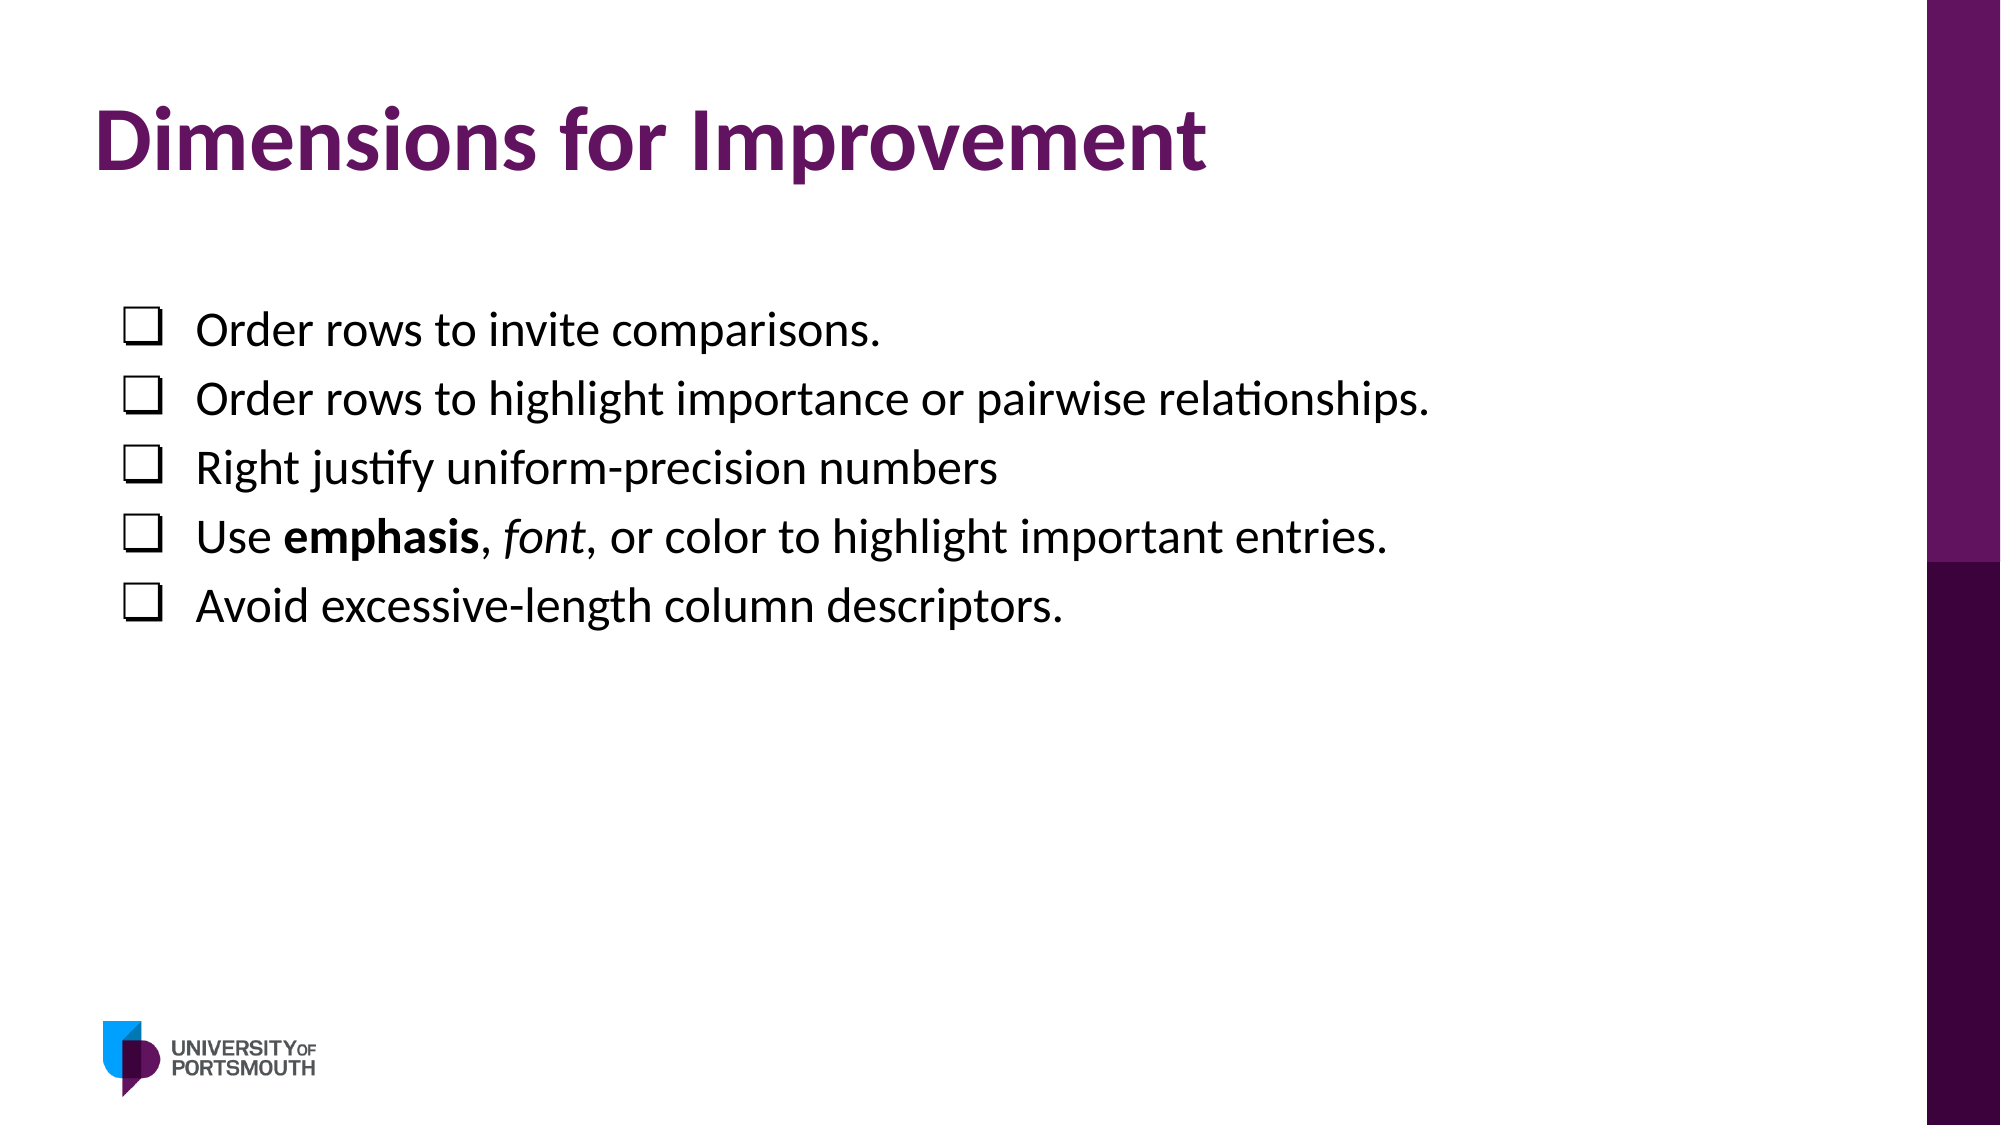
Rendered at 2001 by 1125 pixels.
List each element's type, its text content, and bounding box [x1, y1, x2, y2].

picture [103, 1021, 316, 1097]
list Order rows to invite comparisons. Order rows to highlight importance or pairwise relationships. Right justify uniform-precision numbers Use emphasis, font, or color to highlight important entries. Avoid excessive-length column descriptors. [80, 280, 1913, 1007]
title Dimensions for Improvement [79, 91, 1908, 279]
